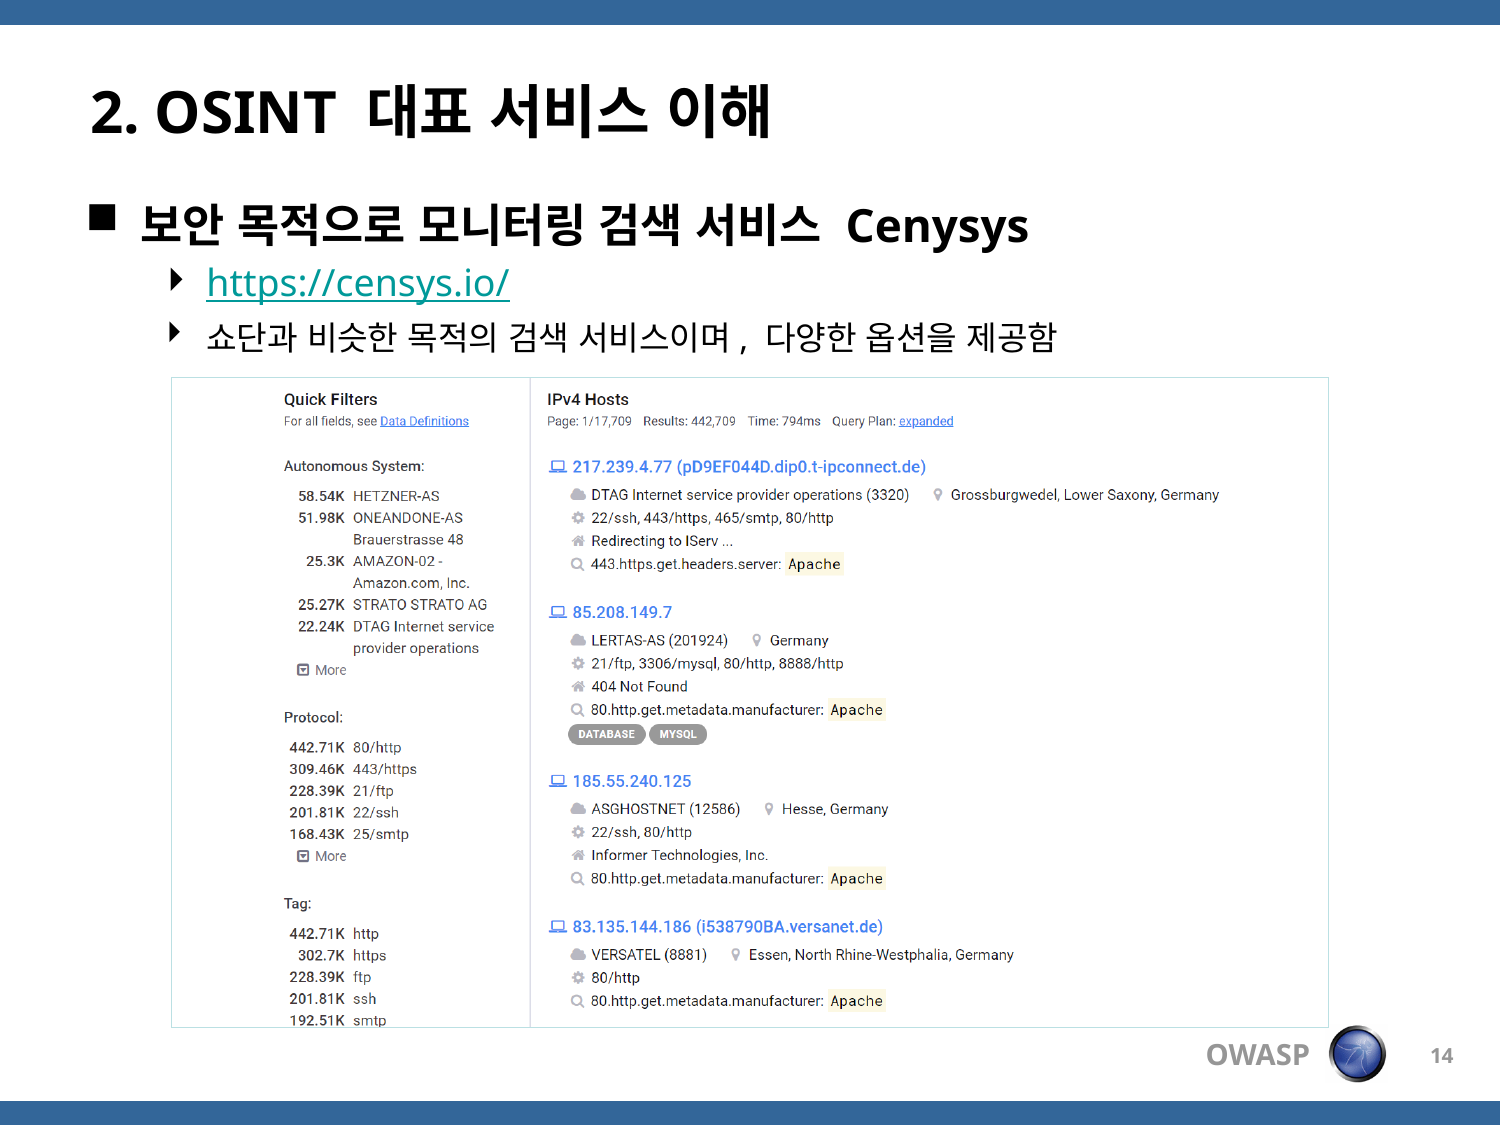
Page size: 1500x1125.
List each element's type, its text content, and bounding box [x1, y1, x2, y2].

title 2. OSINT 대표 서비스 이해 [75, 45, 1425, 175]
list 보안 목적으로 모니터링 검색 서비스 Cenysys https://censys.io/ 쇼단과 비슷한 목적의 검색 서비스이며, 다양한 옵션을 제공함 [69, 189, 1420, 1021]
picture [171, 377, 1388, 1083]
slide_number 14 [1408, 1034, 1476, 1073]
